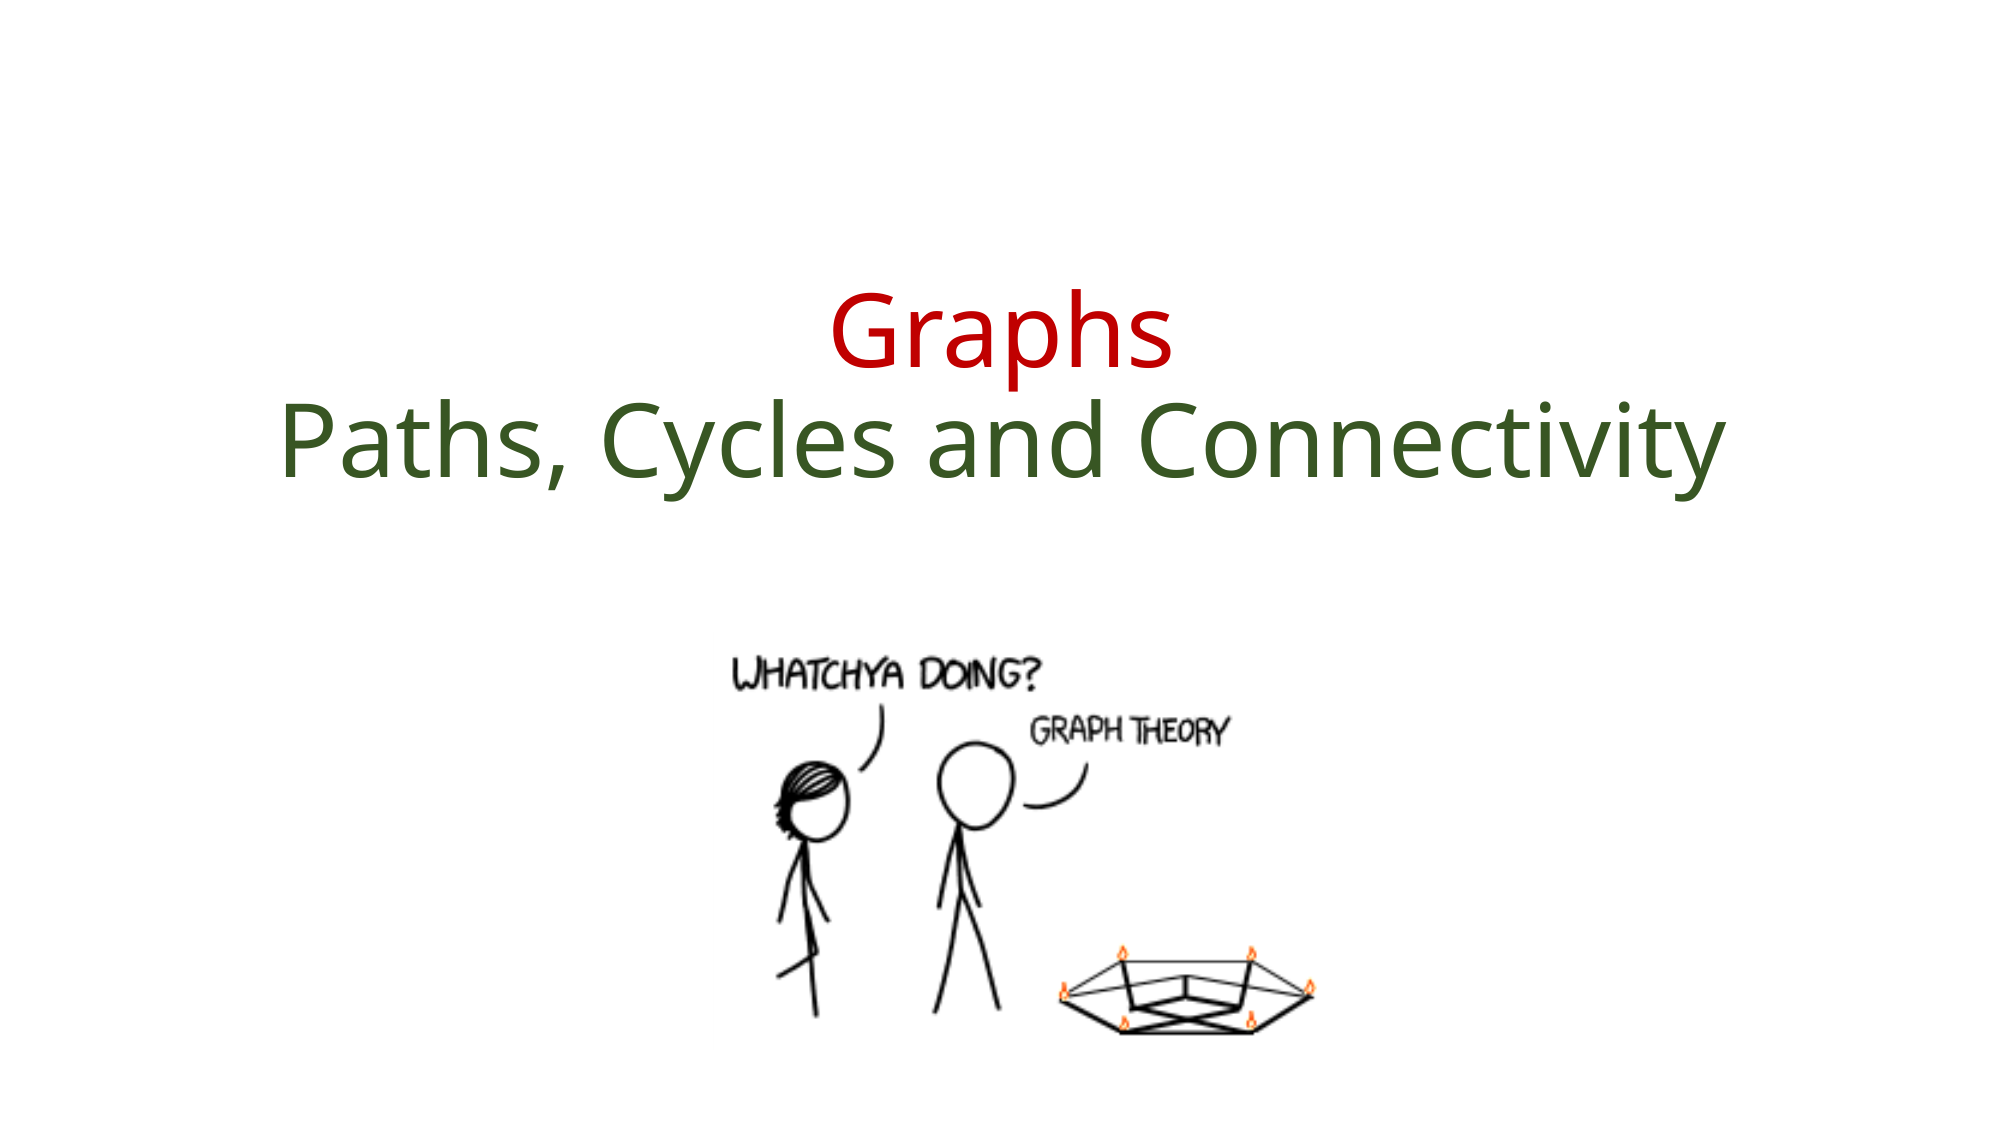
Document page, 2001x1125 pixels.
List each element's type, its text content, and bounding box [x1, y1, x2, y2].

picture [712, 632, 1329, 1050]
title Graphs Paths, Cycles and Connectivity [251, 240, 1752, 633]
